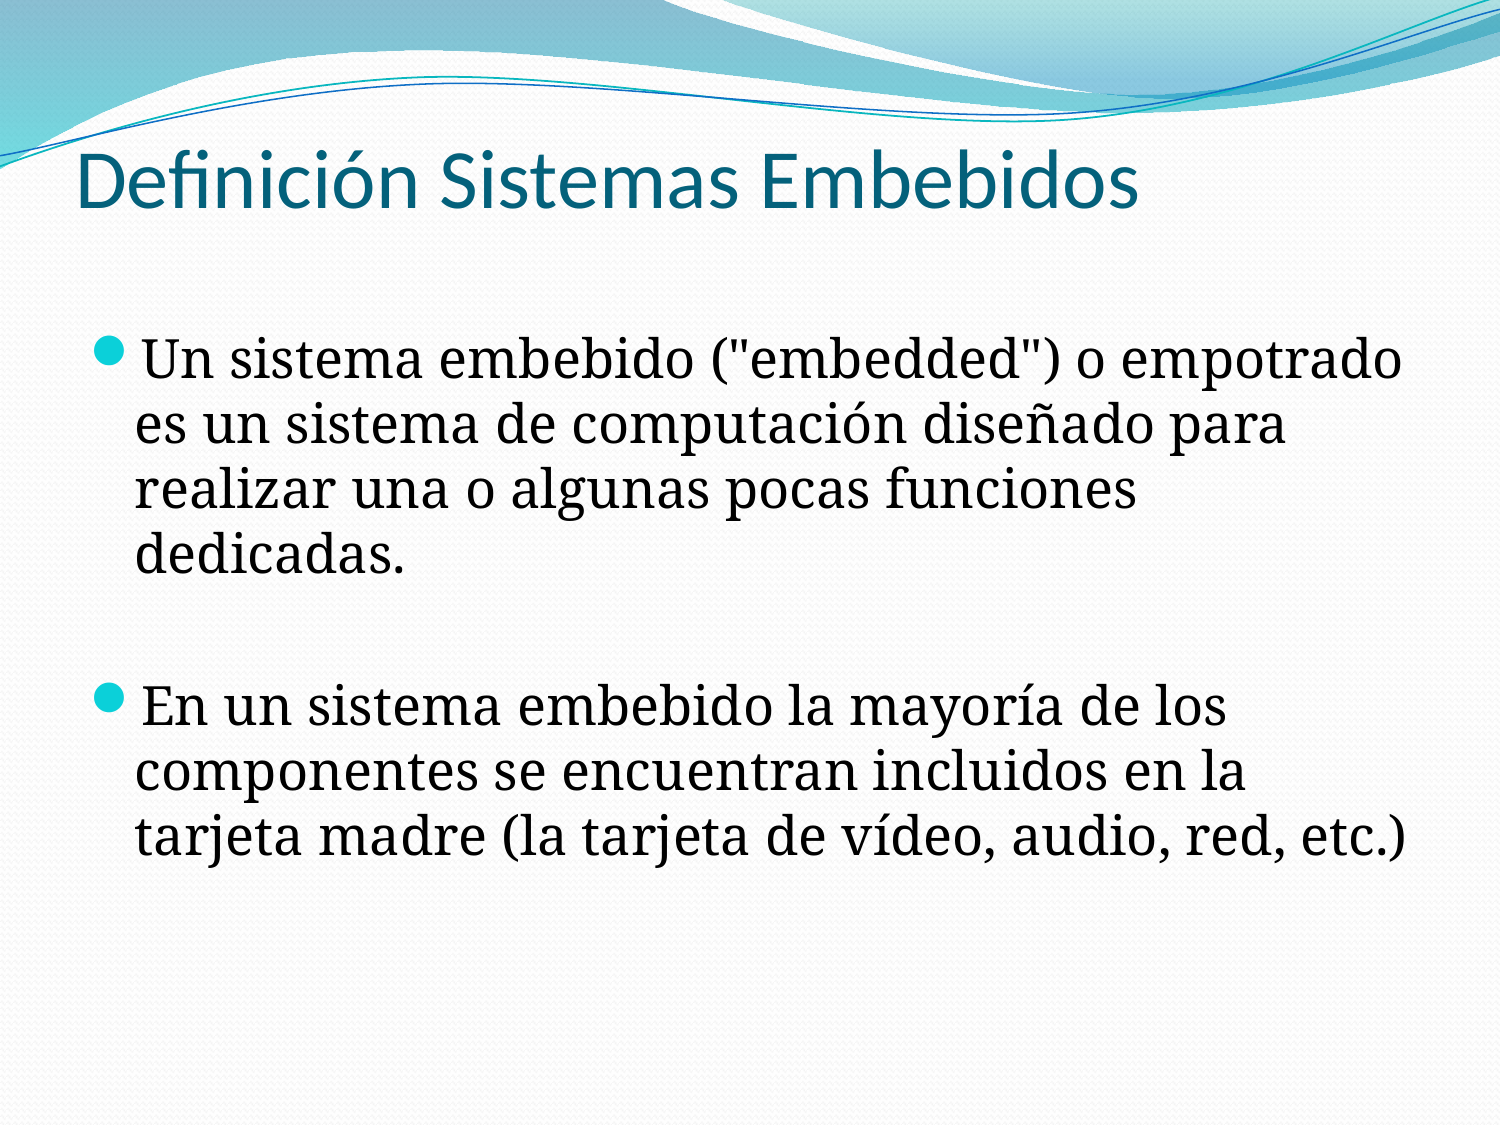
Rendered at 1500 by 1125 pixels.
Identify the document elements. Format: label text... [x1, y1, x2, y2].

list Un sistema embebido ("embedded") o empotrado es un sistema de computación diseñado para realizar una o algunas pocas funciones dedicadas. En un sistema embebido la mayoría de los componentes se encuentran incluidos en la tarjeta madre (la tarjeta de vídeo, audio, red, etc.) [75, 317, 1425, 1038]
title Definición Sistemas Embebidos [75, 115, 1425, 225]
